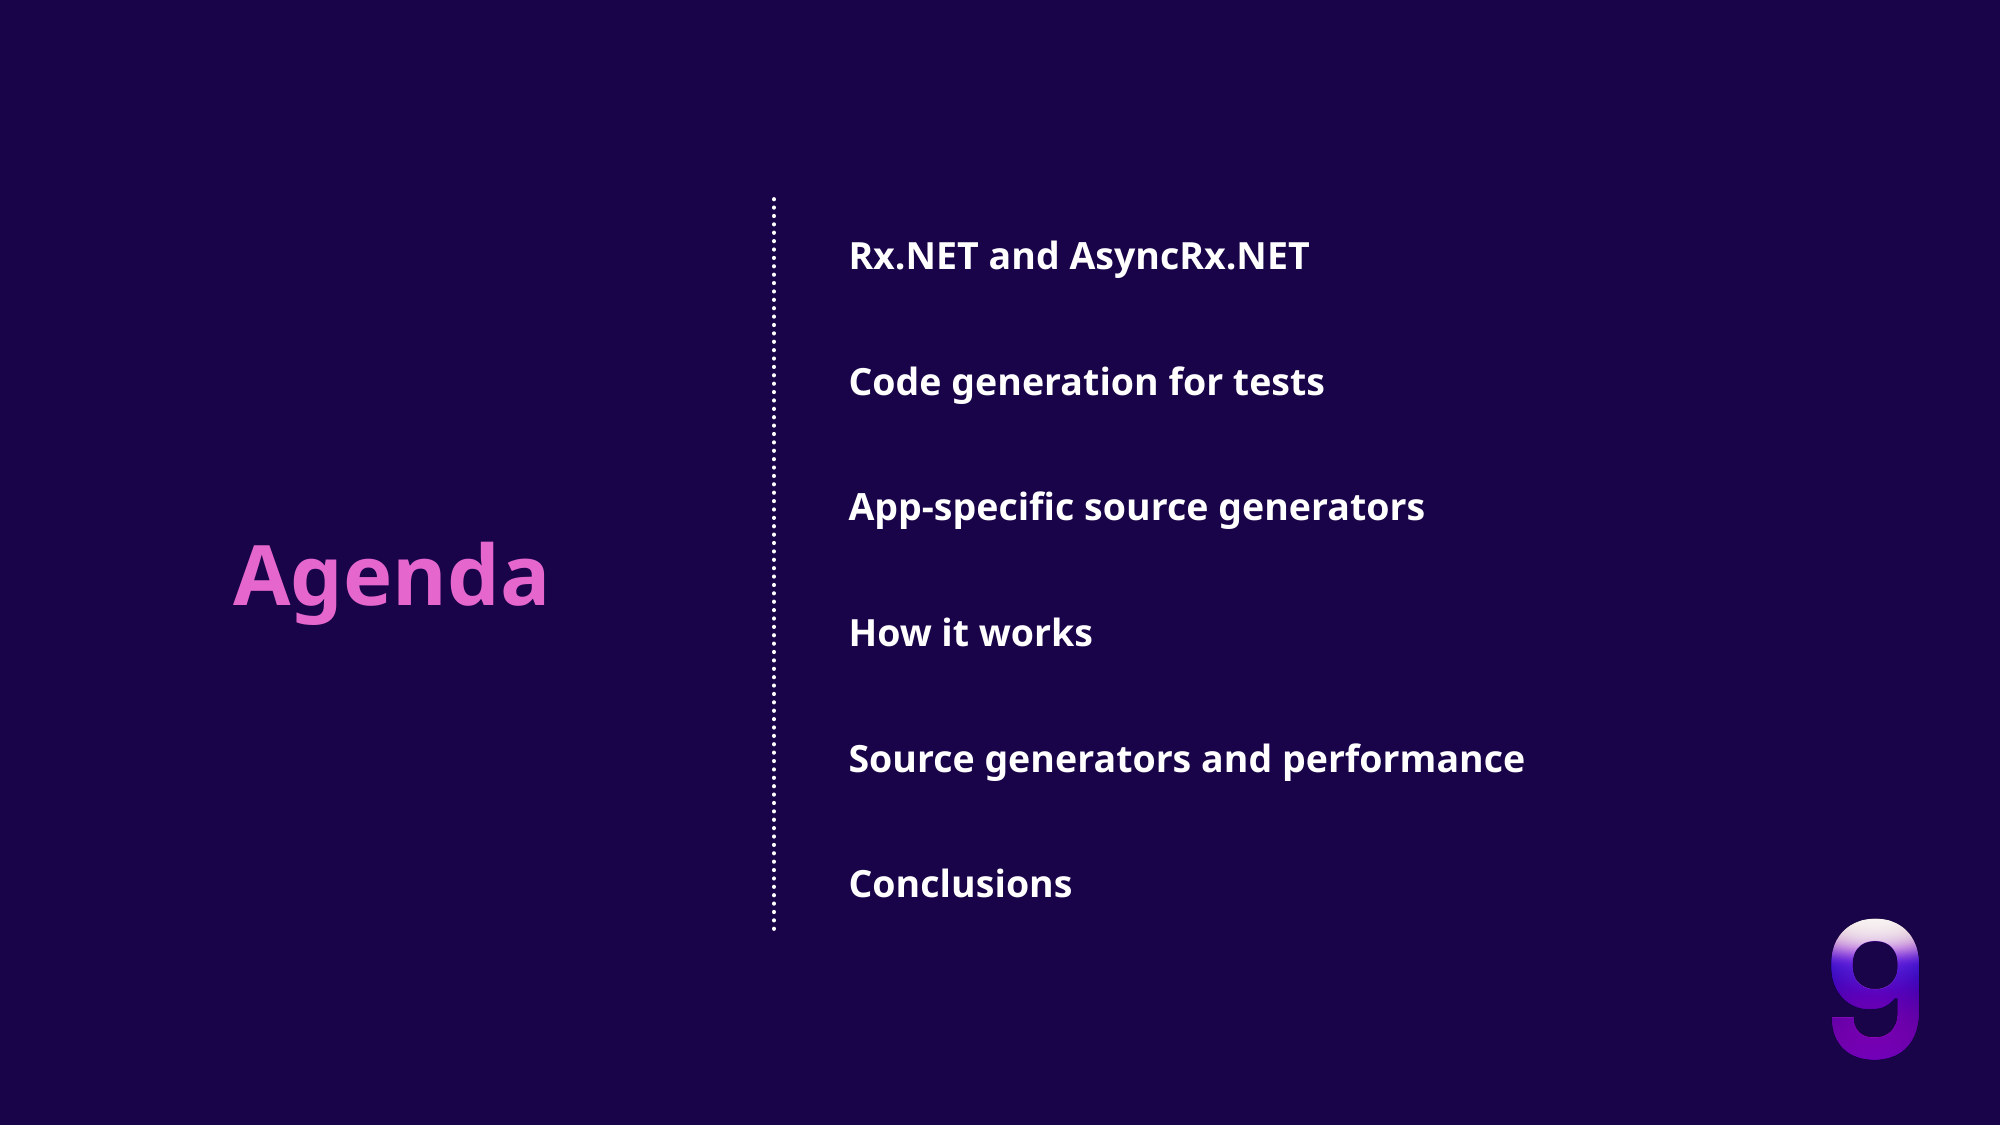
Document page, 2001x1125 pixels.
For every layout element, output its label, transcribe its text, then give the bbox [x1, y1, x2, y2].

list Rx.NET and AsyncRx.NET [848, 231, 1698, 278]
list How it works [848, 608, 1698, 655]
picture [1792, 897, 1961, 1084]
list App-specific source generators [848, 483, 1698, 529]
list Conclusions [848, 860, 1698, 906]
list Code generation for tests [848, 357, 1698, 403]
list Agenda [95, 522, 689, 624]
list Source generators and performance [848, 734, 1698, 781]
